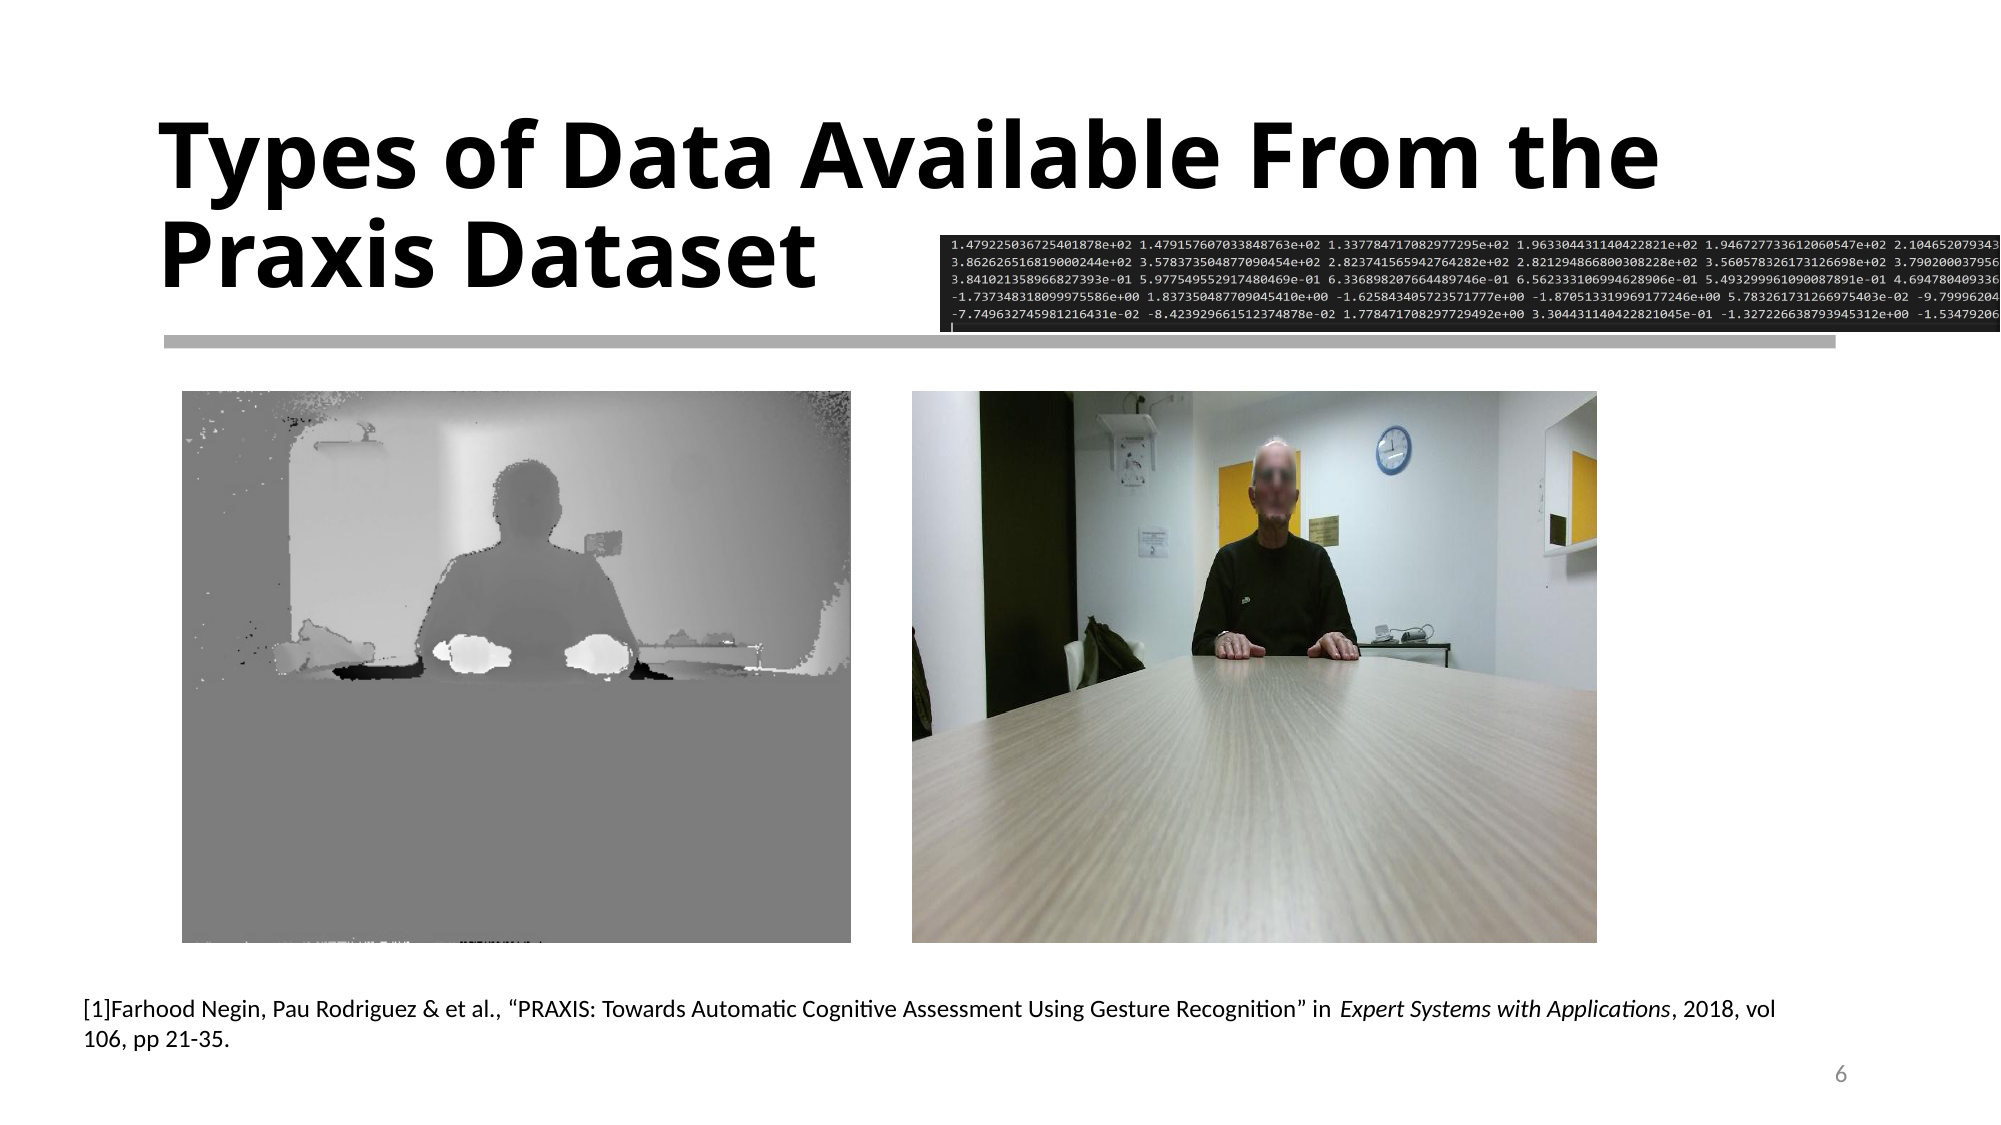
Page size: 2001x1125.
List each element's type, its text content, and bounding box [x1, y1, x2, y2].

text_box [163, 334, 1837, 349]
slide_number 6 [1412, 1042, 1863, 1103]
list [182, 391, 851, 943]
text_box [1]Farhood Negin, Pau Rodriguez & et al., “PRAXIS: Towards Automatic Cognitive Assessment Using Gesture Recognition” in Expert Systems with Applications, 2018, vol 106, pp 21-35. [68, 984, 1821, 1060]
picture [912, 391, 1597, 943]
picture [940, 235, 2000, 332]
title Types of Data Available From the Praxis Dataset [142, 99, 1858, 317]
